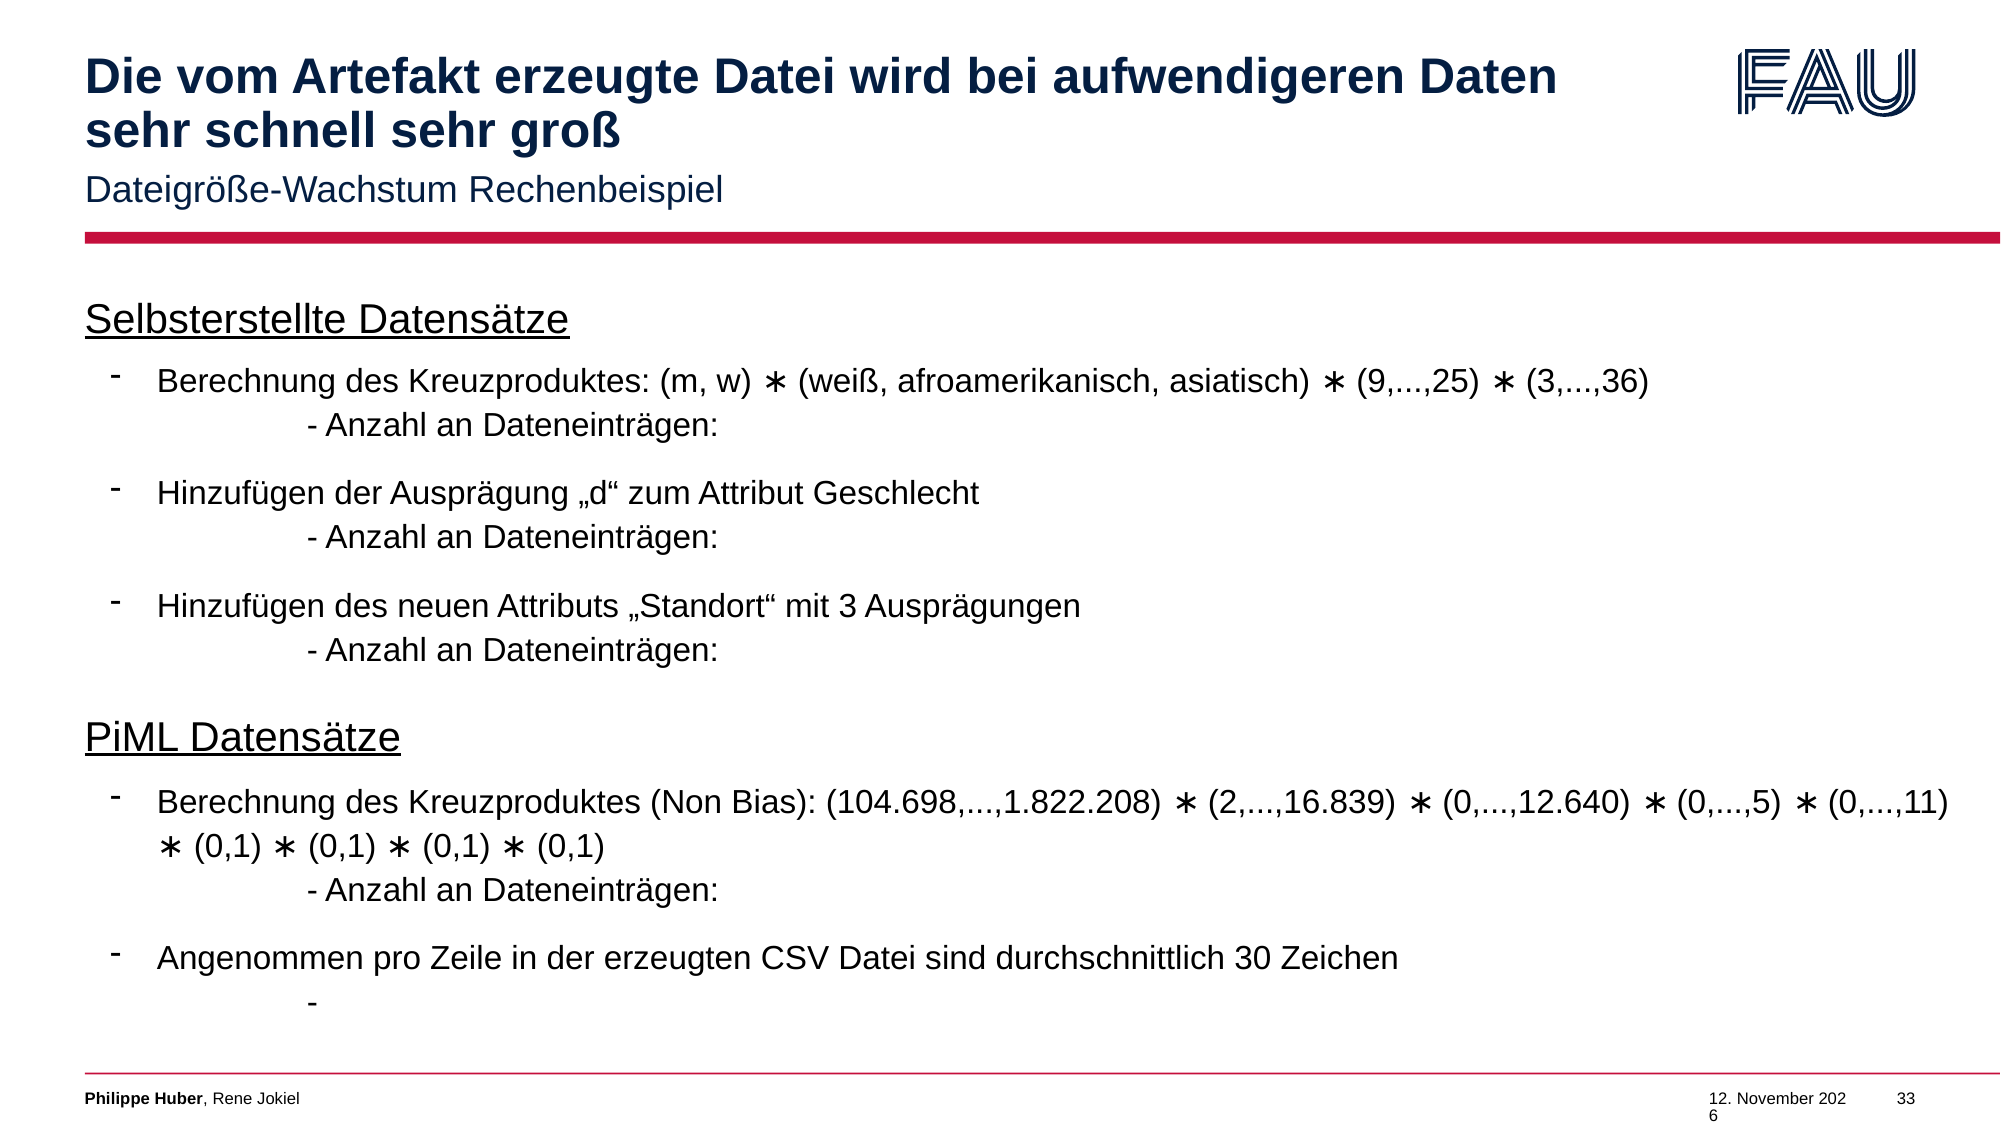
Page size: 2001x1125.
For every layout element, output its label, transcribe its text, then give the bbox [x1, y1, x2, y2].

text_box PiML Datensätze [84, 704, 643, 760]
text_box Selbsterstellte Datensätze [84, 287, 643, 343]
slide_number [1708, 1088, 1849, 1109]
footer Philippe Huber, Rene Jokiel [84, 1088, 1656, 1109]
list Dateigröße-Wachstum Rechenbeispiel [85, 161, 1656, 209]
slide_number 33 [1883, 1088, 1916, 1109]
title Die vom Artefakt erzeugte Datei wird bei aufwendigeren Daten sehr schnell sehr groß [85, 49, 1656, 159]
